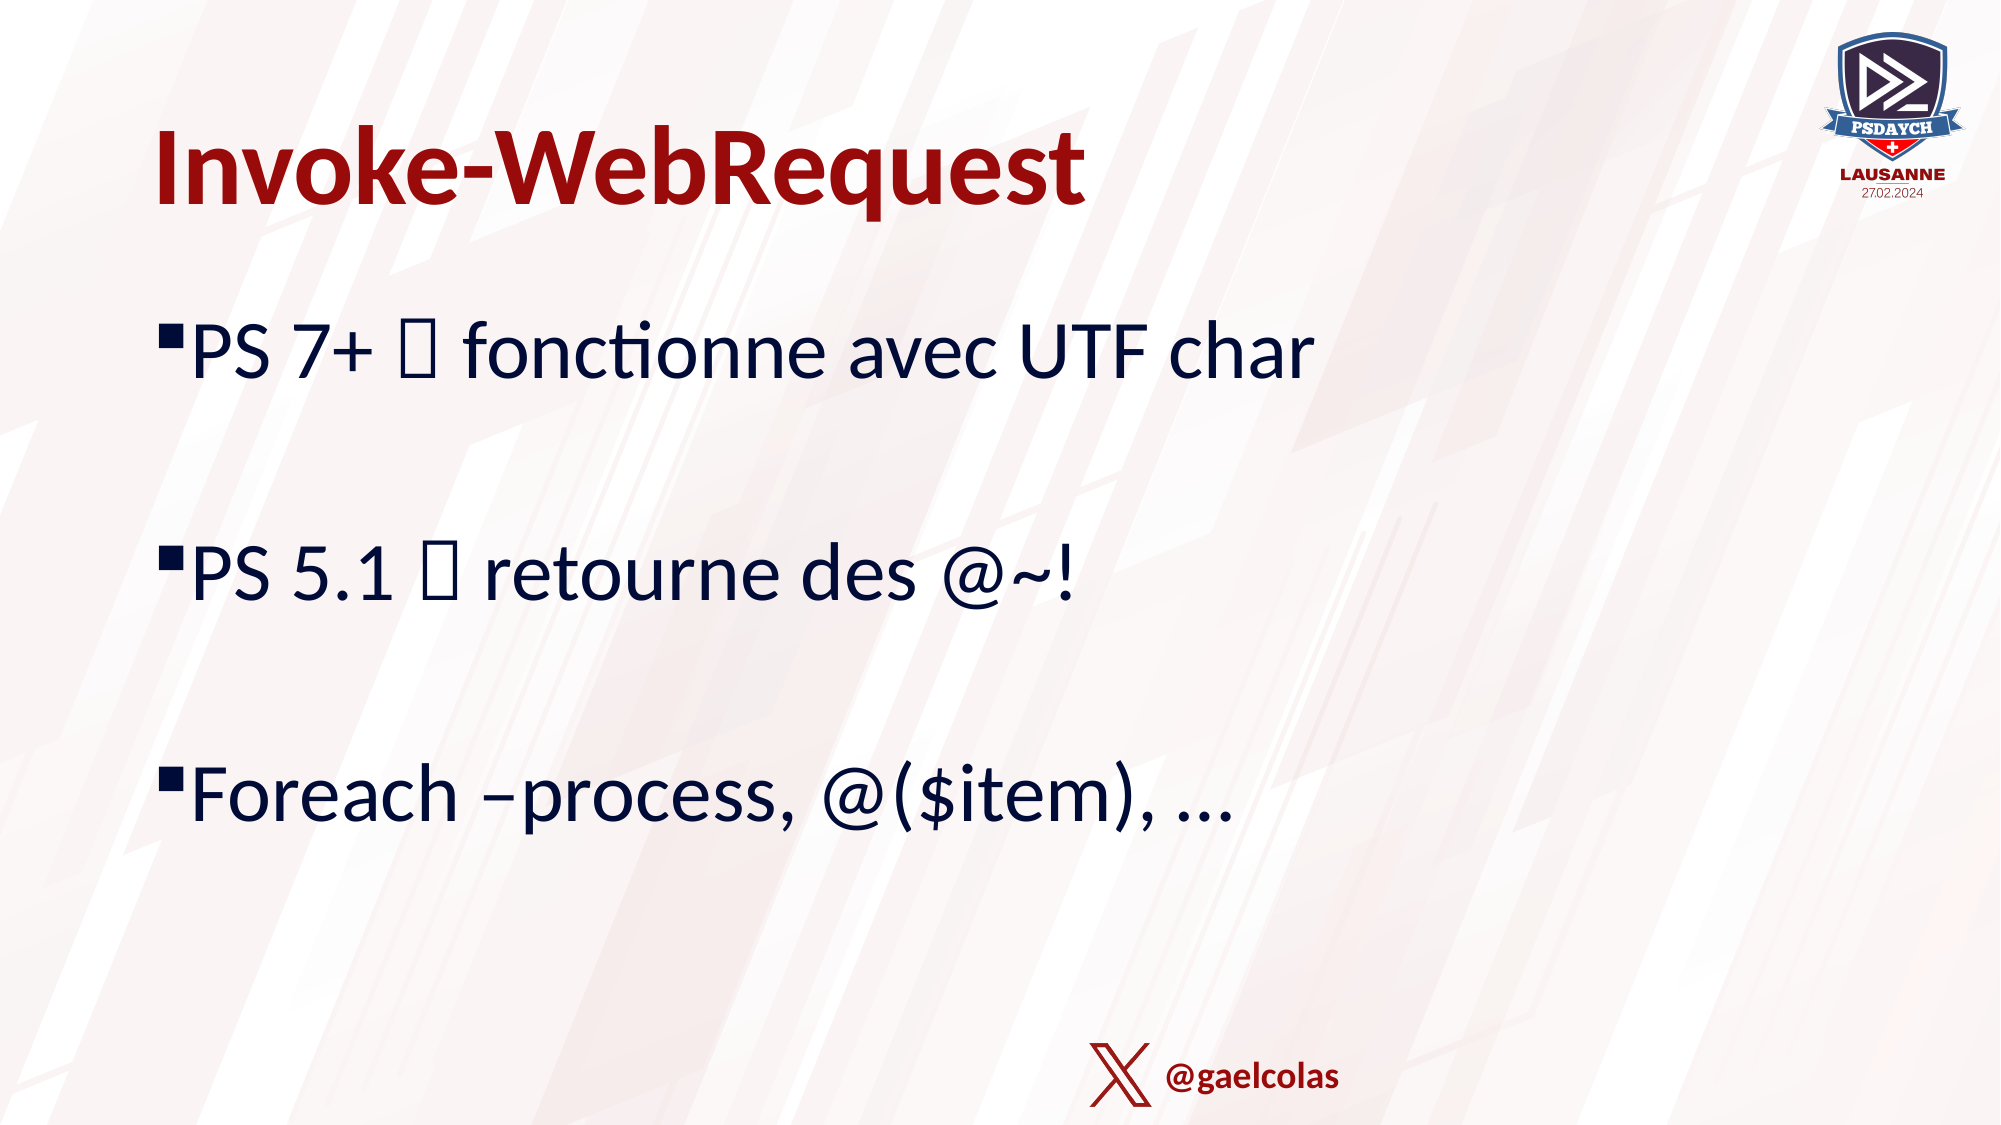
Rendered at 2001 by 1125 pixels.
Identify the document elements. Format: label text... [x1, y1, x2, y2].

list PS 7+  fonctionne avec UTF char PS 5.1  retourne des @~! Foreach –process, @($item), … [137, 299, 1863, 1014]
picture [0, 0, 2000, 1125]
title Invoke-WebRequest [137, 59, 1735, 278]
